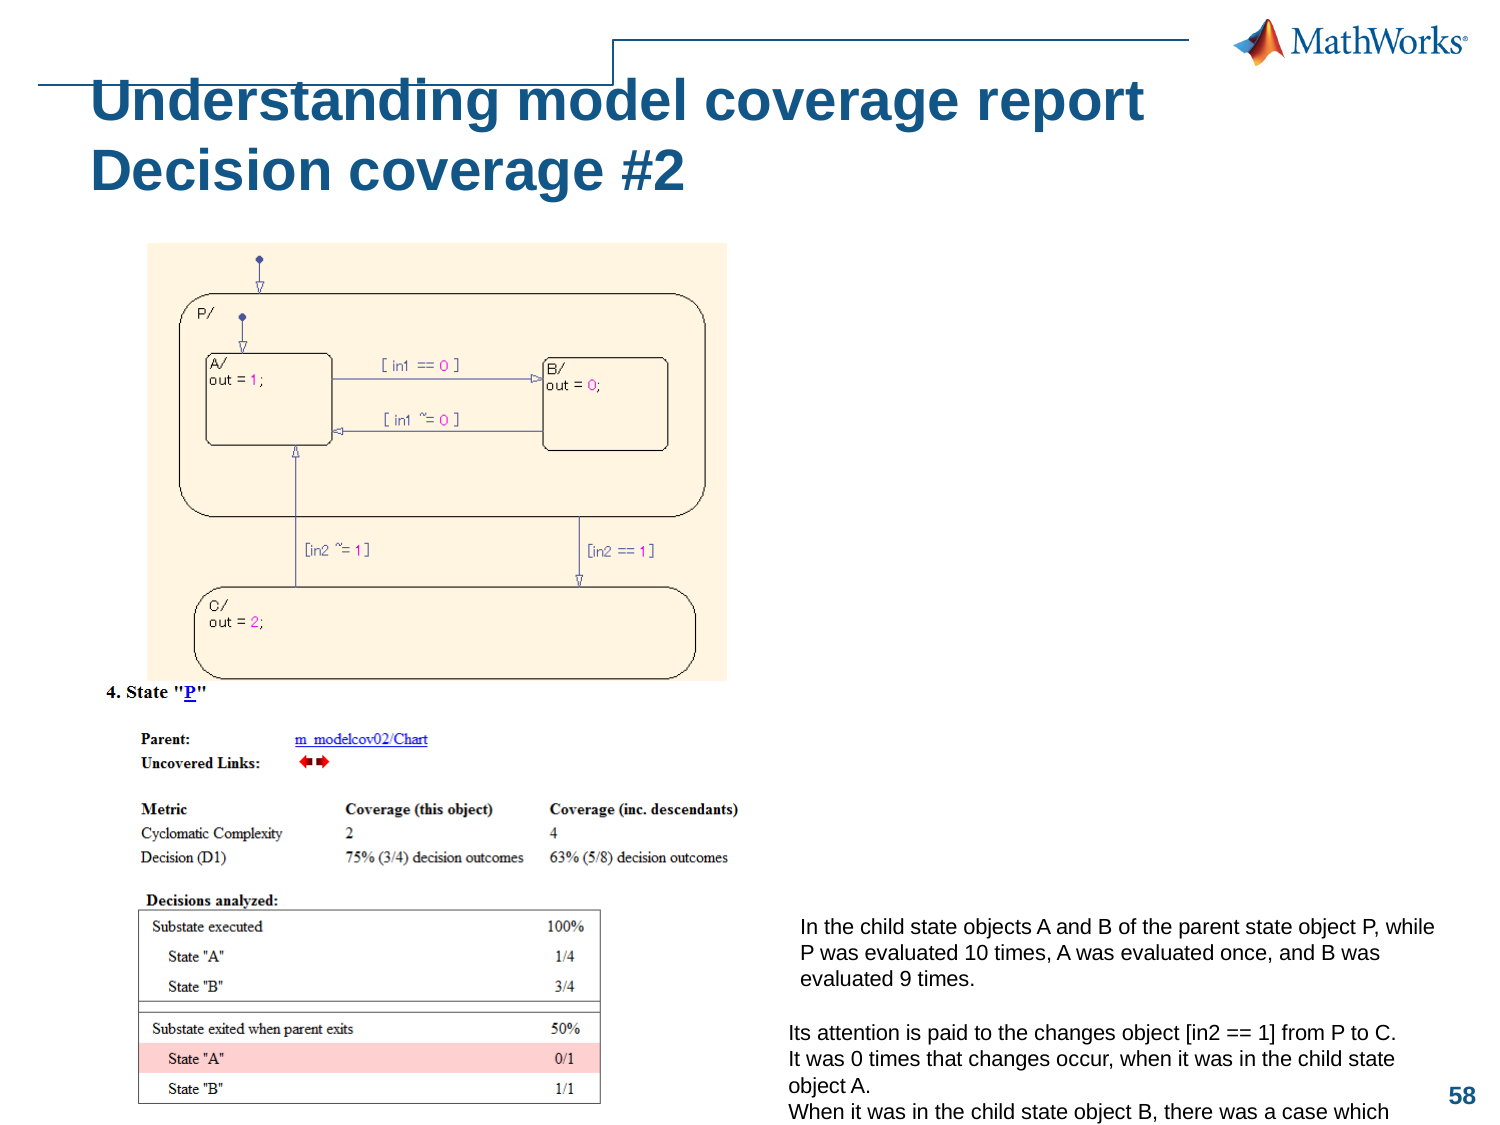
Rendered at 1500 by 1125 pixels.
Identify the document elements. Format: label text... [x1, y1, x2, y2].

title Understanding model coverage report Decision coverage #2 [75, 54, 1400, 218]
text_box In the child state objects A and B of the parent state object P, while P was evaluated 10 times, A was evaluated once, and B was evaluated 9 times. [785, 904, 1455, 999]
picture [1226, 7, 1483, 78]
picture [102, 243, 751, 1122]
text_box Its attention is paid to the changes object [in2 == 1] from P to C. It was 0 times that changes occur, when it was in the child state object A. When it was in the child state object B, there was a case which changes generate. [773, 1011, 1469, 1125]
